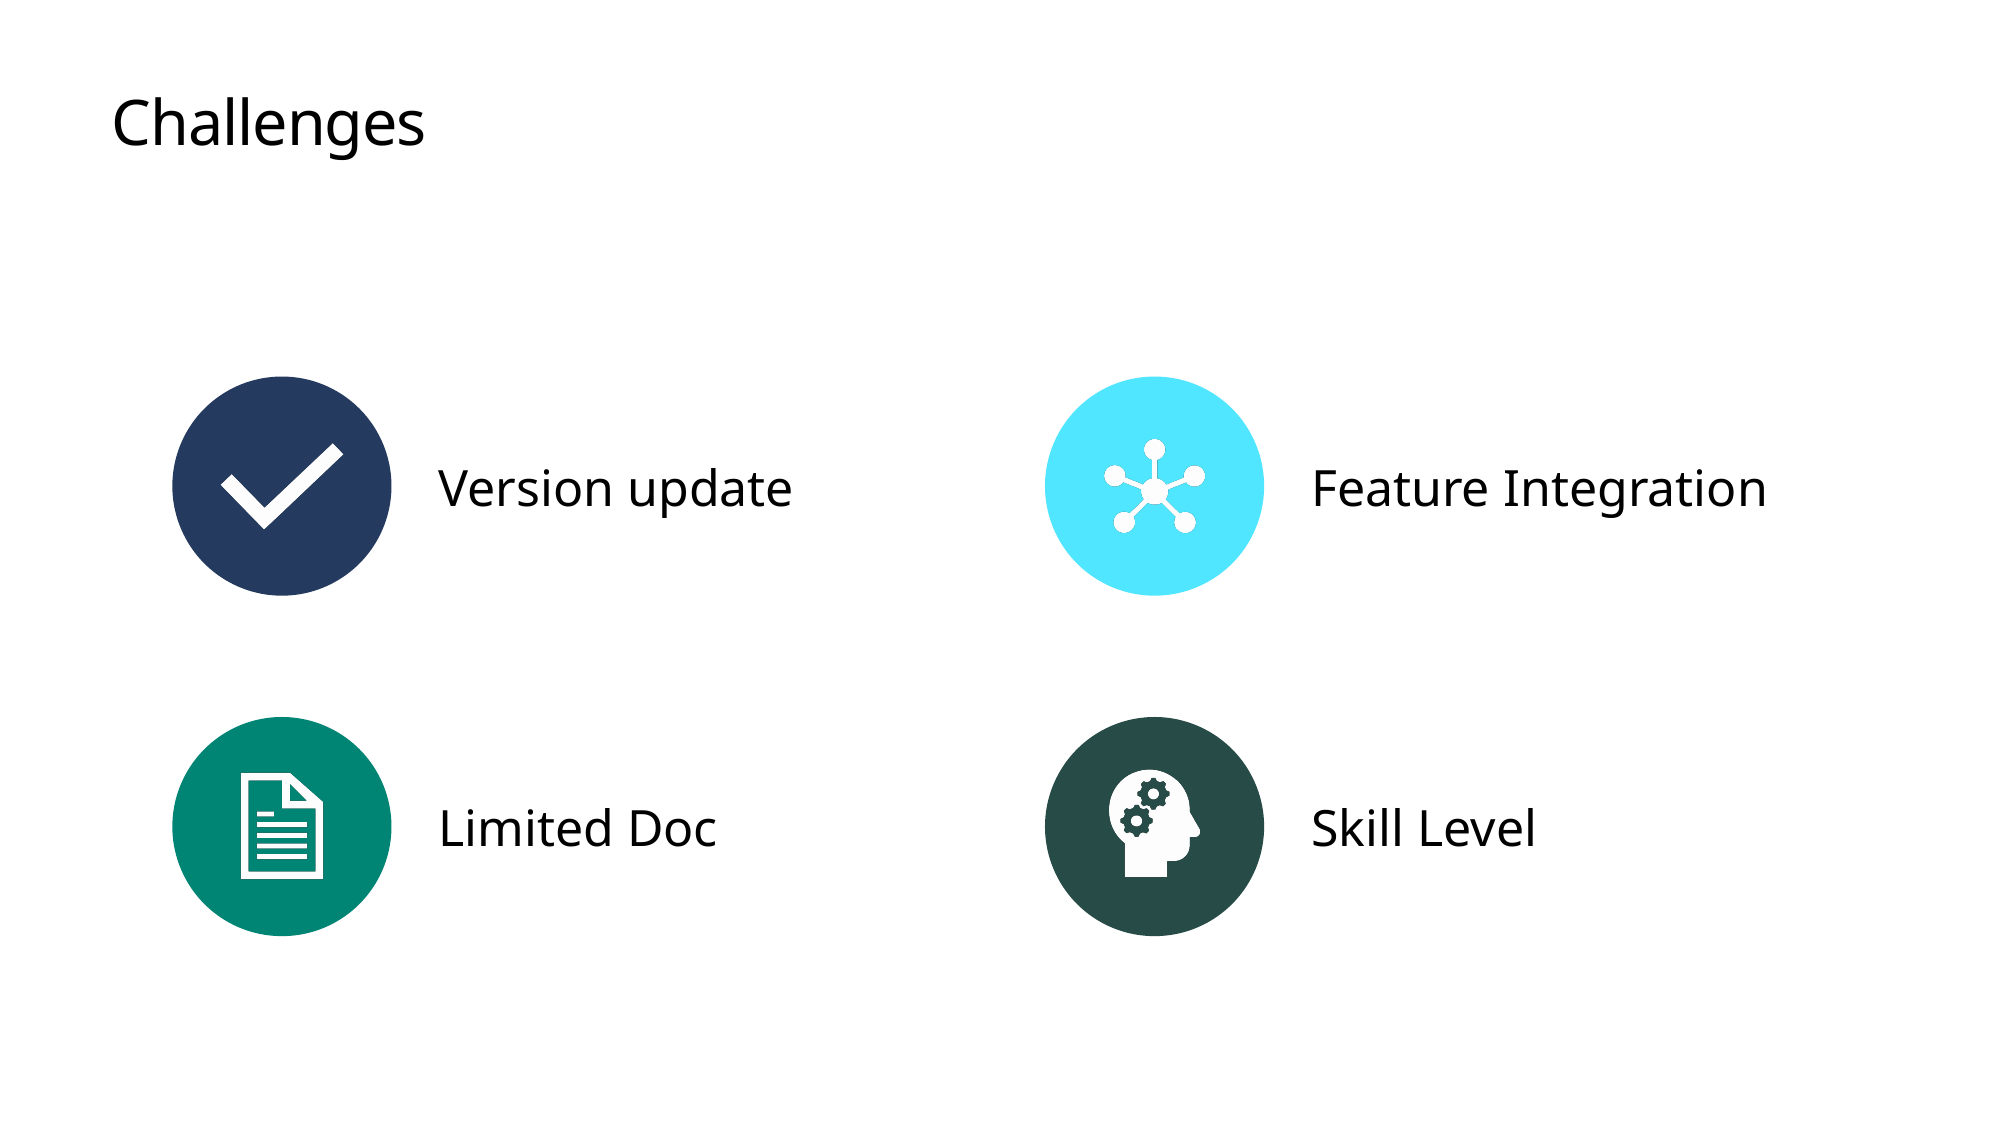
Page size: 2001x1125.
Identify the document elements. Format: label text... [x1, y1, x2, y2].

title Challenges [96, 75, 1904, 166]
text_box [137, 299, 1863, 1014]
